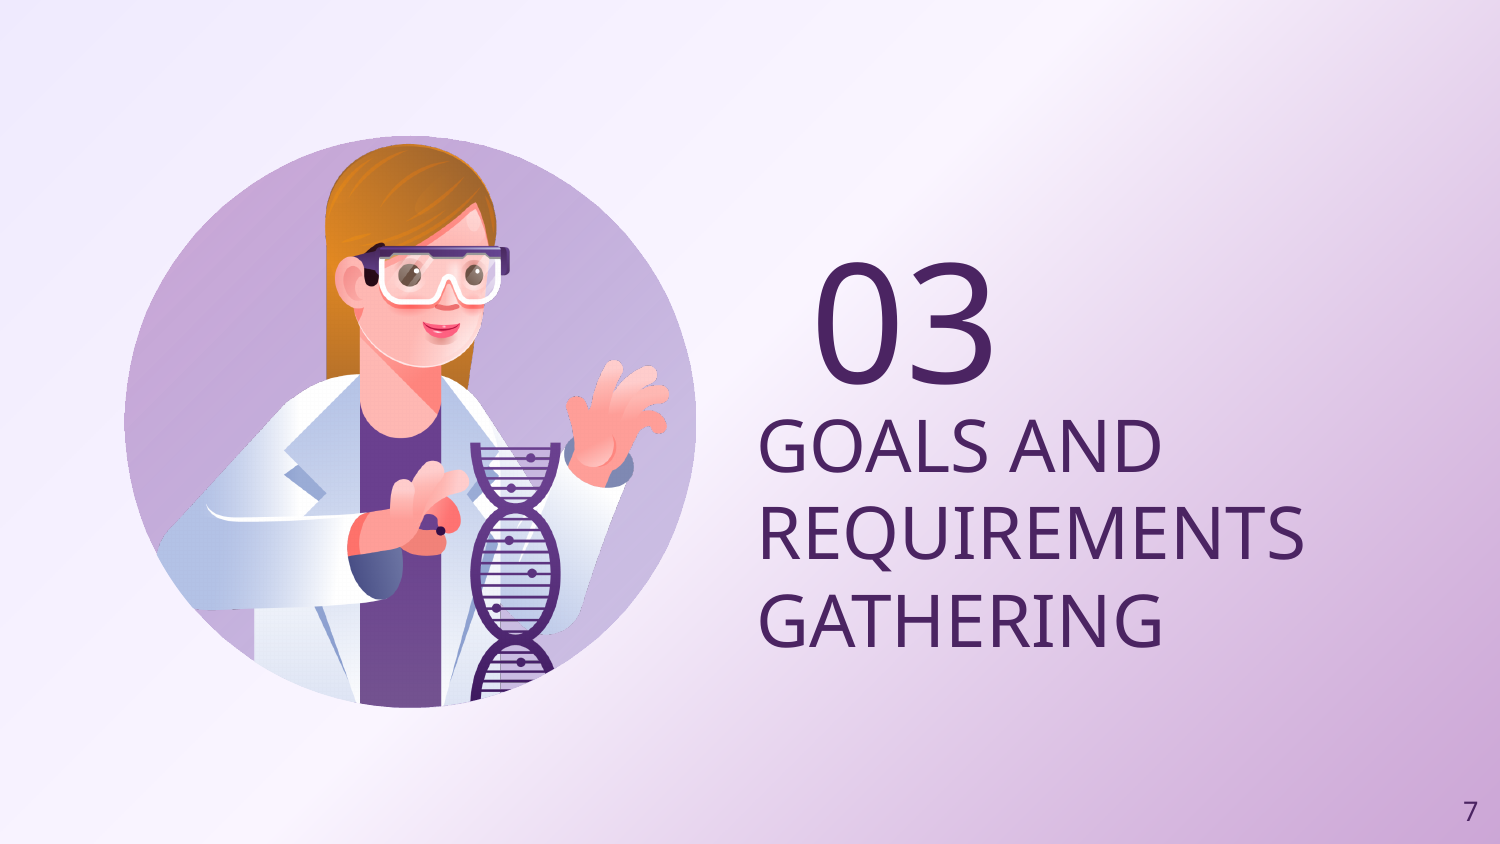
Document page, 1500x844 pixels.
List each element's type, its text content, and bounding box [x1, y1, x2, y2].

slide_number ‹#› [1403, 779, 1494, 844]
title GOALS AND REQUIREMENTS GATHERING [741, 384, 1500, 690]
title 03 [795, 201, 1327, 384]
picture [0, 0, 1500, 844]
